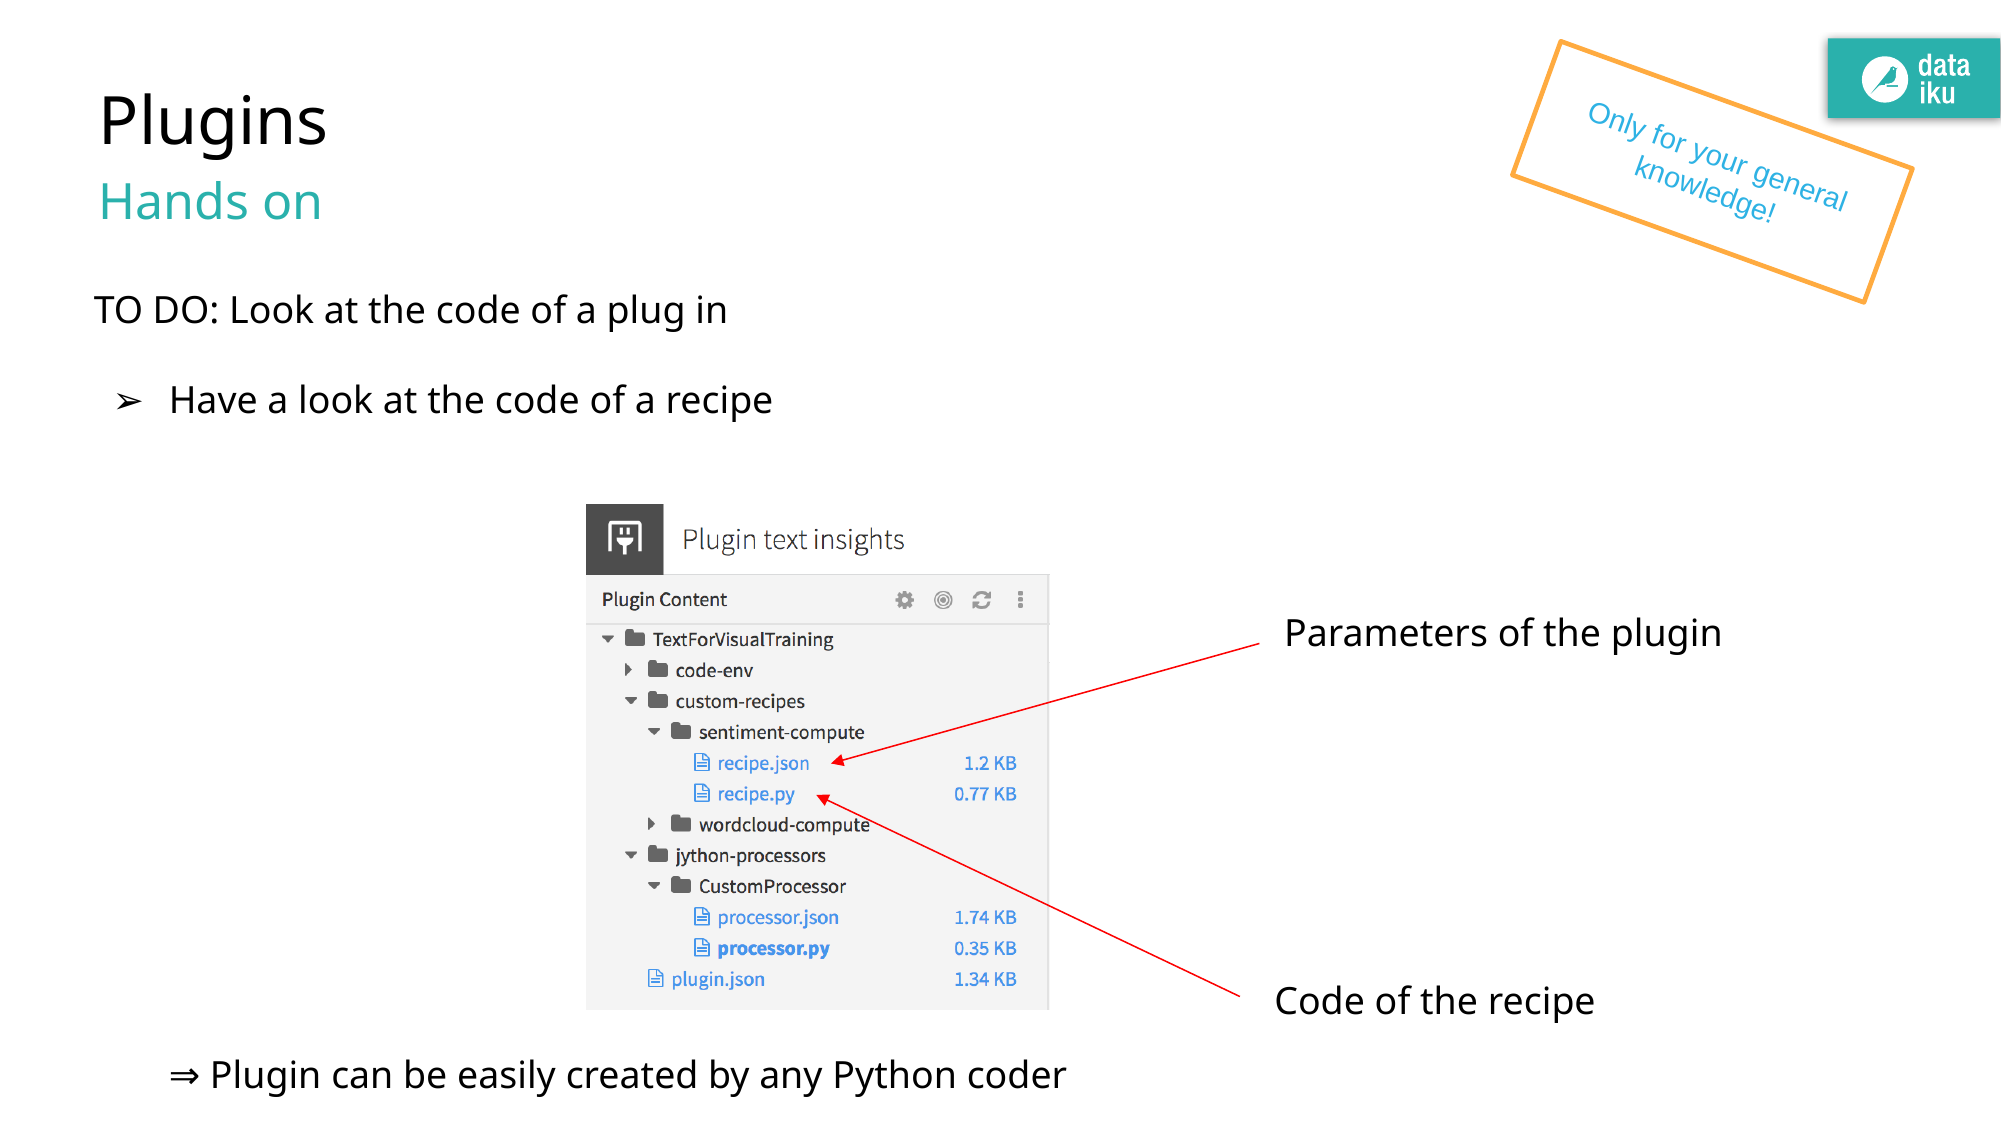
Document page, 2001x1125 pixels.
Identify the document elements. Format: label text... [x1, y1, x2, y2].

text_box Parameters of the plugin [1269, 594, 1764, 675]
picture [586, 504, 1050, 1010]
title Hands on [78, 149, 1922, 252]
text_box Code of the recipe [1259, 962, 1625, 1043]
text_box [830, 643, 1260, 764]
text_box Only for your general knowledge! [1521, 41, 1859, 149]
title Plugins [1665, 78, 1922, 149]
title Plugins [78, 78, 1547, 149]
text_box Only for your general knowledge! [1724, 252, 1883, 303]
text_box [815, 794, 1241, 997]
list TO DO: Look at the code of a plug in Have a look at the code of a recipe ⇒ Plugin can be easily created by any Python coder [78, 278, 1604, 975]
